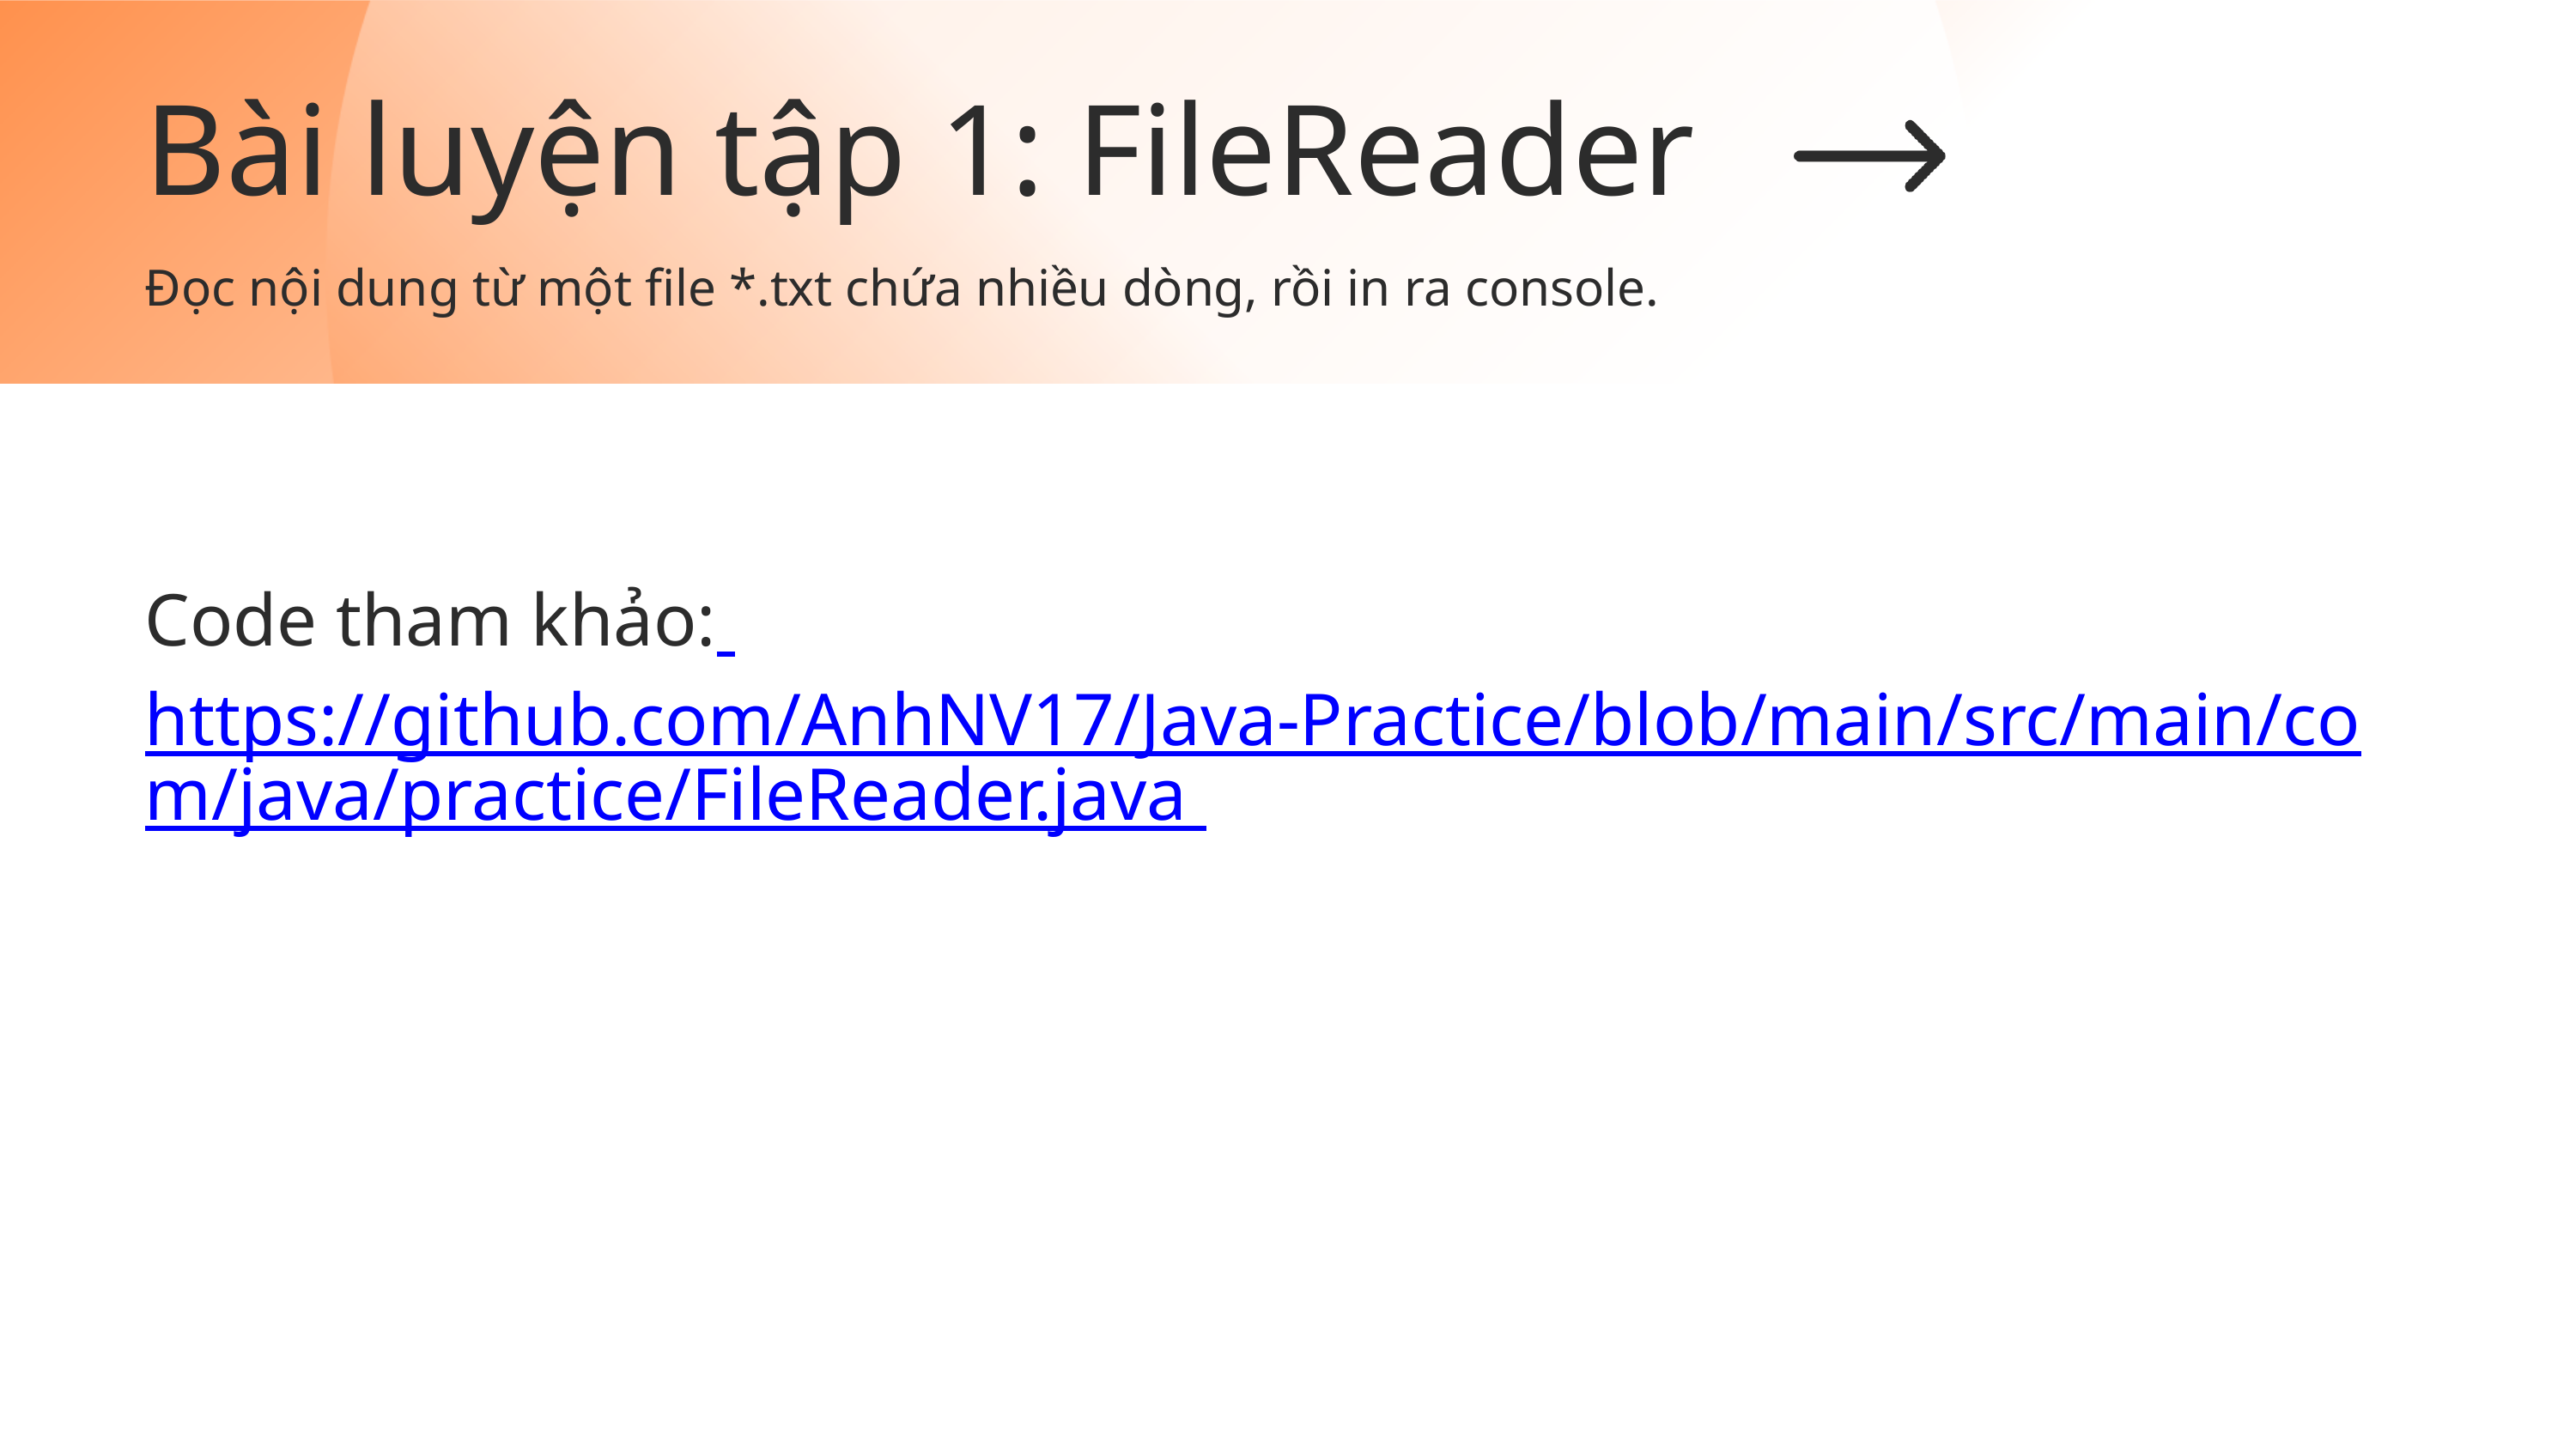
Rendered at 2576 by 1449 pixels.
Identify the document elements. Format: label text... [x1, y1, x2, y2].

text_box Bài luyện tập 1: FileReader [144, 70, 1870, 221]
text_box Đọc nội dung từ một file *.txt chứa nhiều dòng, rồi in ra console. [144, 255, 2383, 316]
text_box Code tham khảo: https://github.com/AnhNV17/Java-Practice/blob/main/src/main/com/java/practice/FileReader.java [144, 571, 2383, 773]
text_box [1794, 119, 1946, 192]
text_box [0, 0, 2576, 384]
